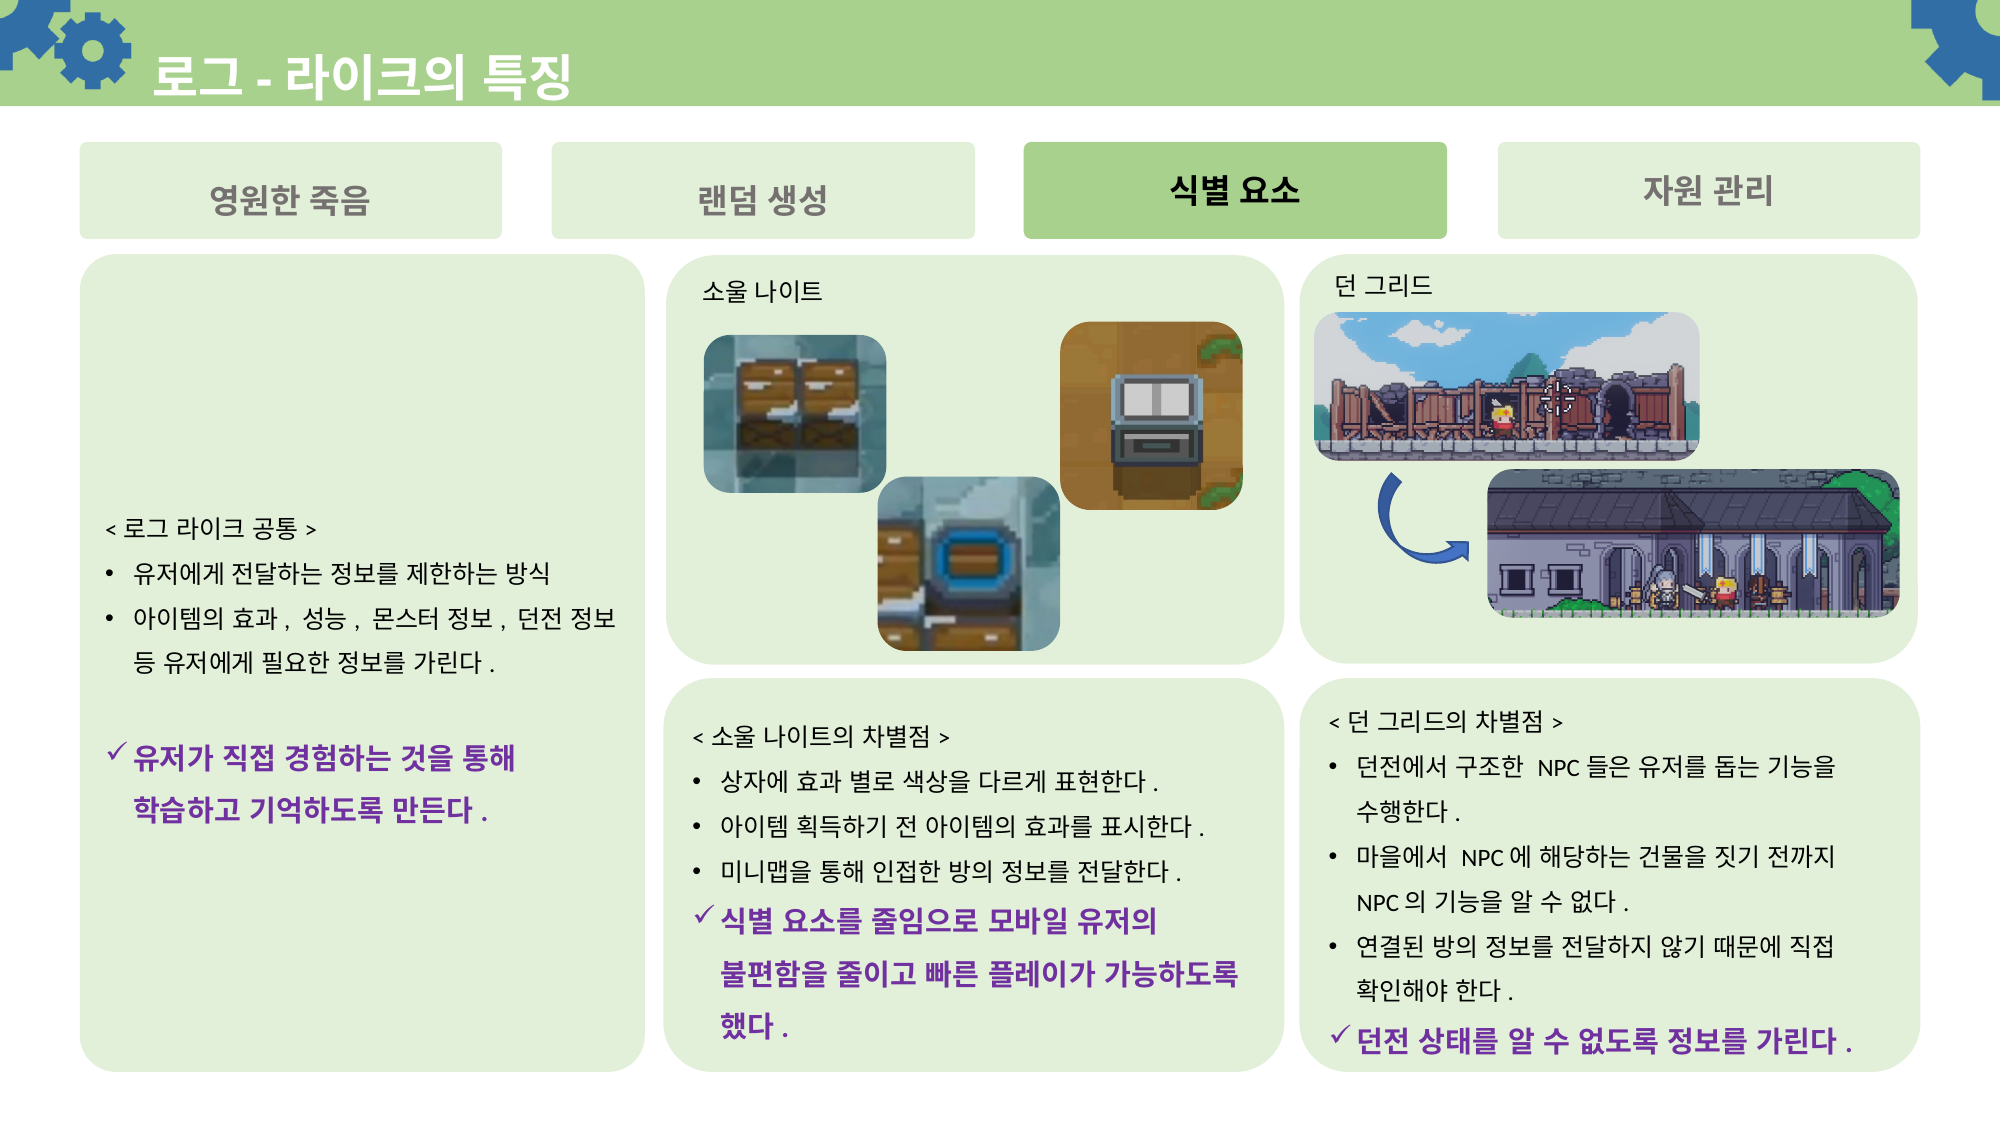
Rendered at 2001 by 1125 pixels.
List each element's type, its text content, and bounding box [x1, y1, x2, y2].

text_box <던 그리드의 차별점> 던전에서 구조한 NPC들은 유저를 돕는 기능을 수행한다. 마을에서 NPC에 해당하는 건물을 짓기 전까지 NPC의 기능을 알 수 없다. 연결된 방의 정보를 전달하지 않기 때문에 직접 확인해야 한다. 던전 상태를 알 수 없도록 정보를 가린다. [1298, 677, 1922, 1074]
text_box <소울 나이트의 차별점> 상자에 효과 별로 색상을 다르게 표현한다. 아이템 획득하기 전 아이템의 효과를 표시한다. 미니맵을 통해 인접한 방의 정보를 전달한다. 식별 요소를 줄임으로 모바일 유저의 불편함을 줄이고 빠른 플레이가 가능하도록 했다. [662, 677, 1286, 1074]
text_box 영원한 죽음 [78, 141, 503, 240]
text_box 던 그리드 [1319, 263, 1449, 309]
text_box 랜덤 생성 [551, 141, 976, 240]
picture [1314, 312, 1700, 461]
title 로그-라이크의 특징 [137, 22, 1863, 101]
text_box <로그 라이크 공통> 유저에게 전달하는 정보를 제한하는 방식 아이템의 효과, 성능, 몬스터 정보, 던전 정보 등 유저에게 필요한 정보를 가린다. 유저가 직접 경험하는 것을 통해 학습하고 기억하도록 만든다. [78, 253, 646, 1073]
text_box [1298, 253, 1919, 665]
text_box 자원 관리 [1496, 140, 1922, 241]
picture [1487, 469, 1900, 618]
picture [703, 321, 1243, 651]
text_box [665, 254, 1286, 666]
text_box [1377, 472, 1469, 564]
text_box 식별 요소 [1022, 140, 1449, 241]
text_box 소울 나이트 [687, 268, 840, 314]
